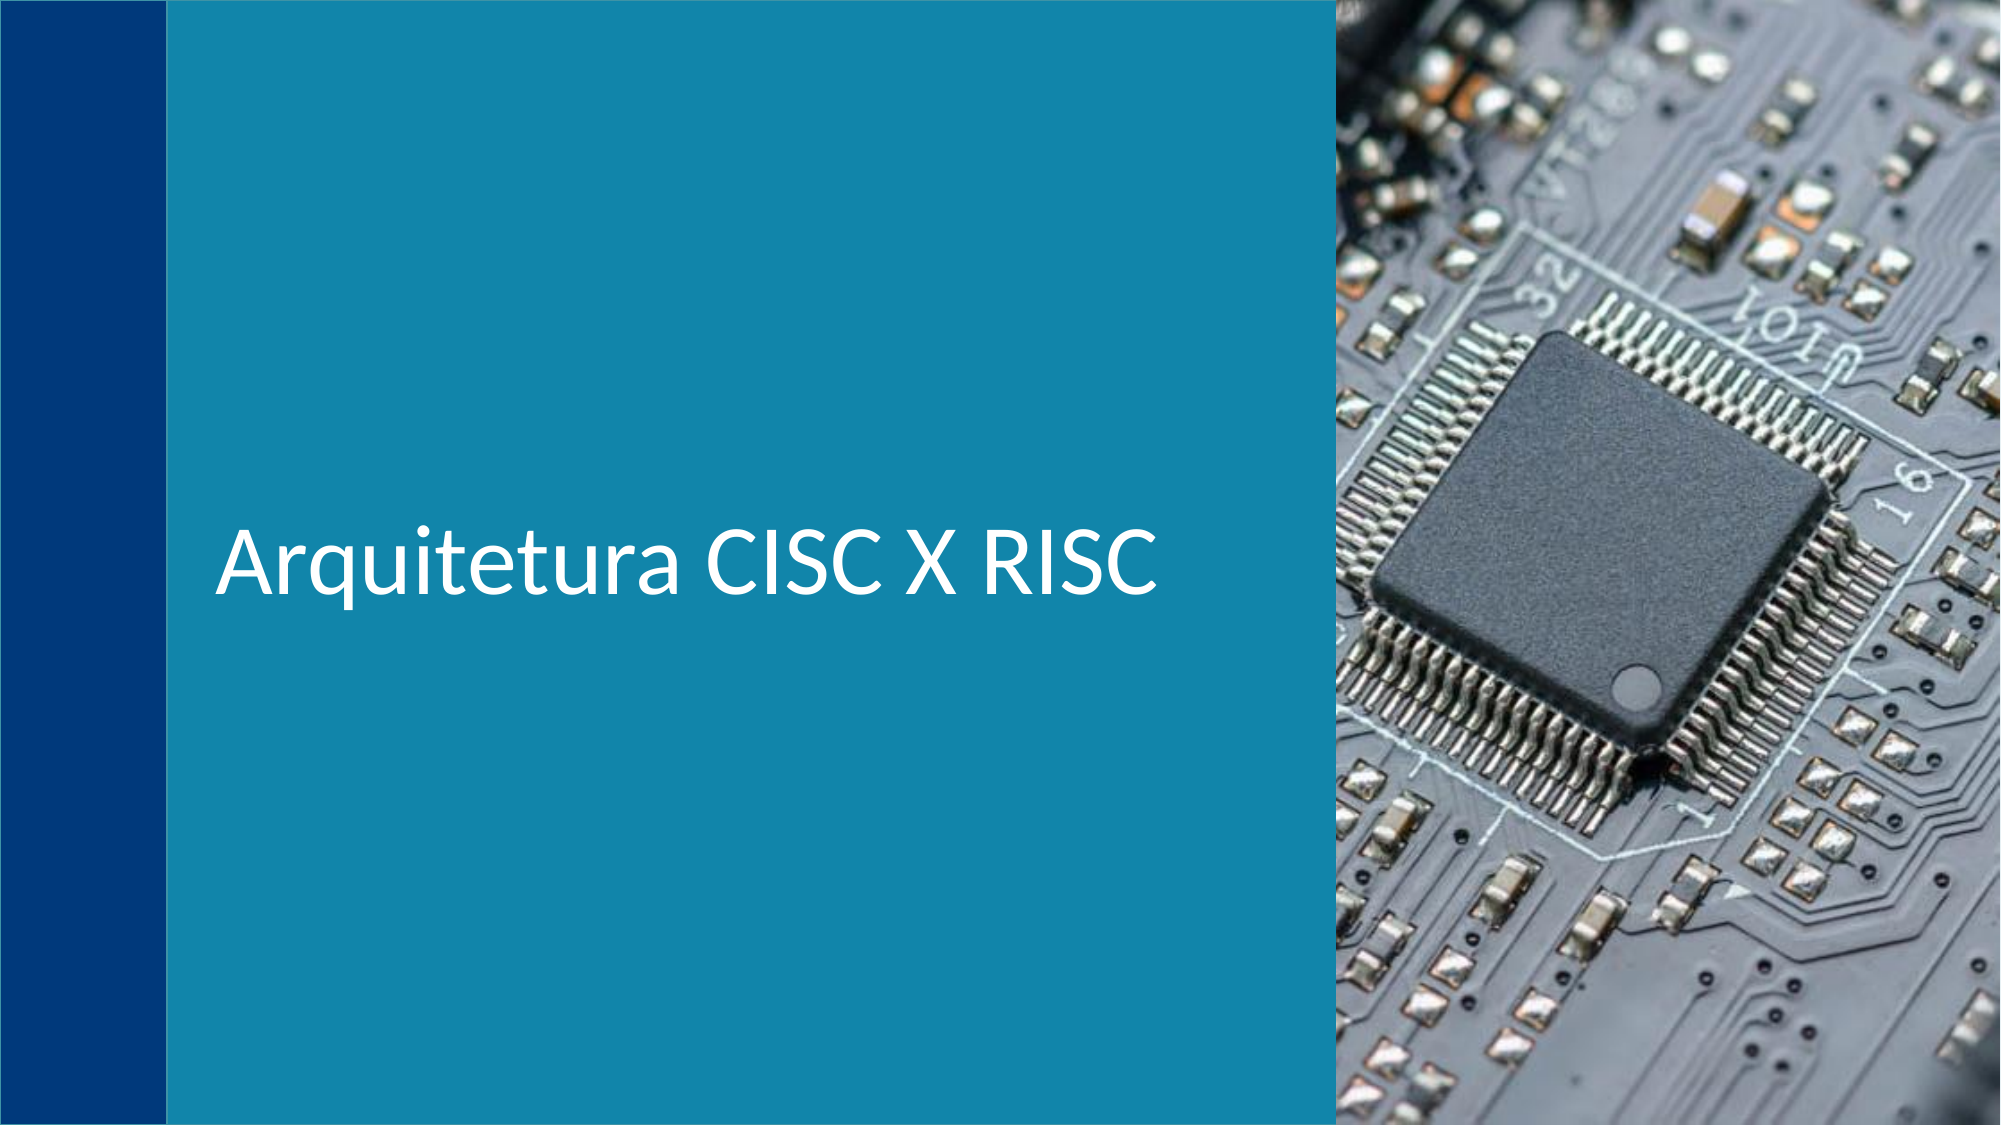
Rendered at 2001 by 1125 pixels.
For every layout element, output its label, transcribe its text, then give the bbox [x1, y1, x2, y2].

list Arquitetura CISC X RISC [201, 495, 1226, 630]
picture [1336, 0, 2000, 1125]
